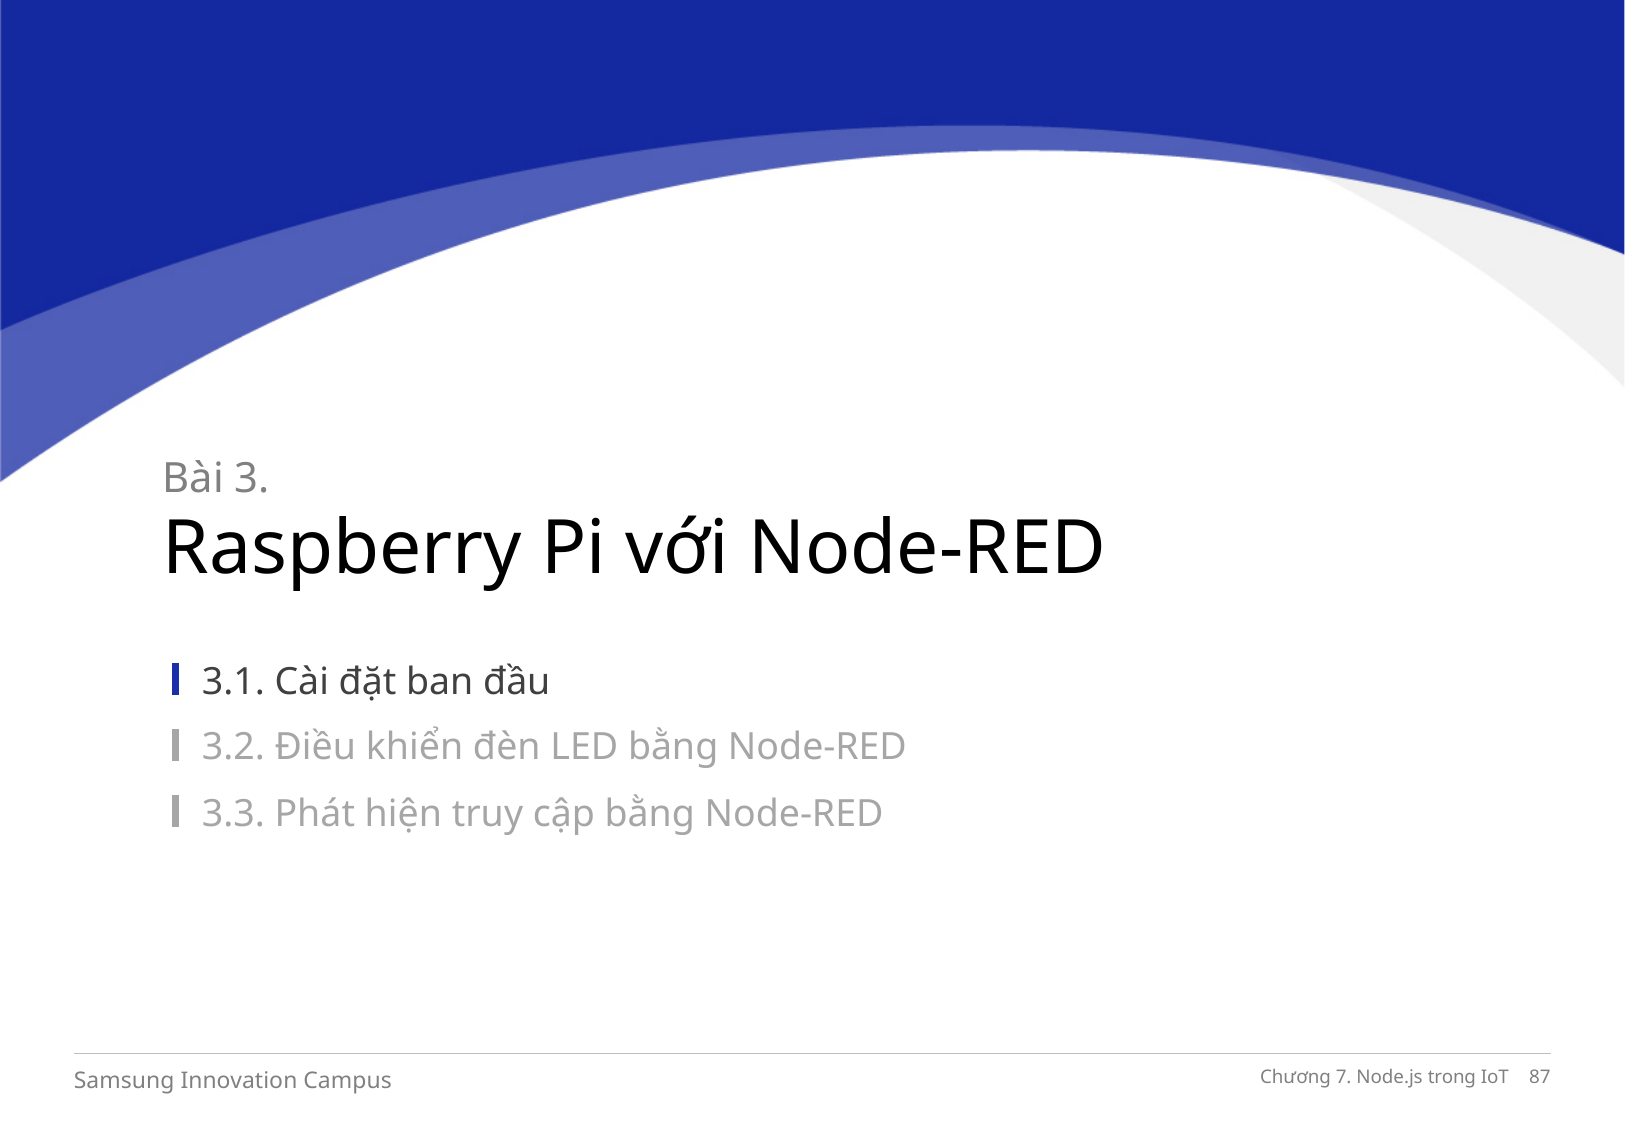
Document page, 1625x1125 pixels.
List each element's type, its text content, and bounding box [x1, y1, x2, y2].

picture [0, 0, 1625, 1125]
text_box 3.1. Cài đặt ban đầu 3.2. Điều khiển đèn LED bằng Node-RED 3.3. Phát hiện truy cập bằng Node-RED [172, 656, 1382, 835]
text_box Bài 3. [161, 450, 1062, 502]
text_box Raspberry Pi với Node-RED [161, 497, 1532, 590]
